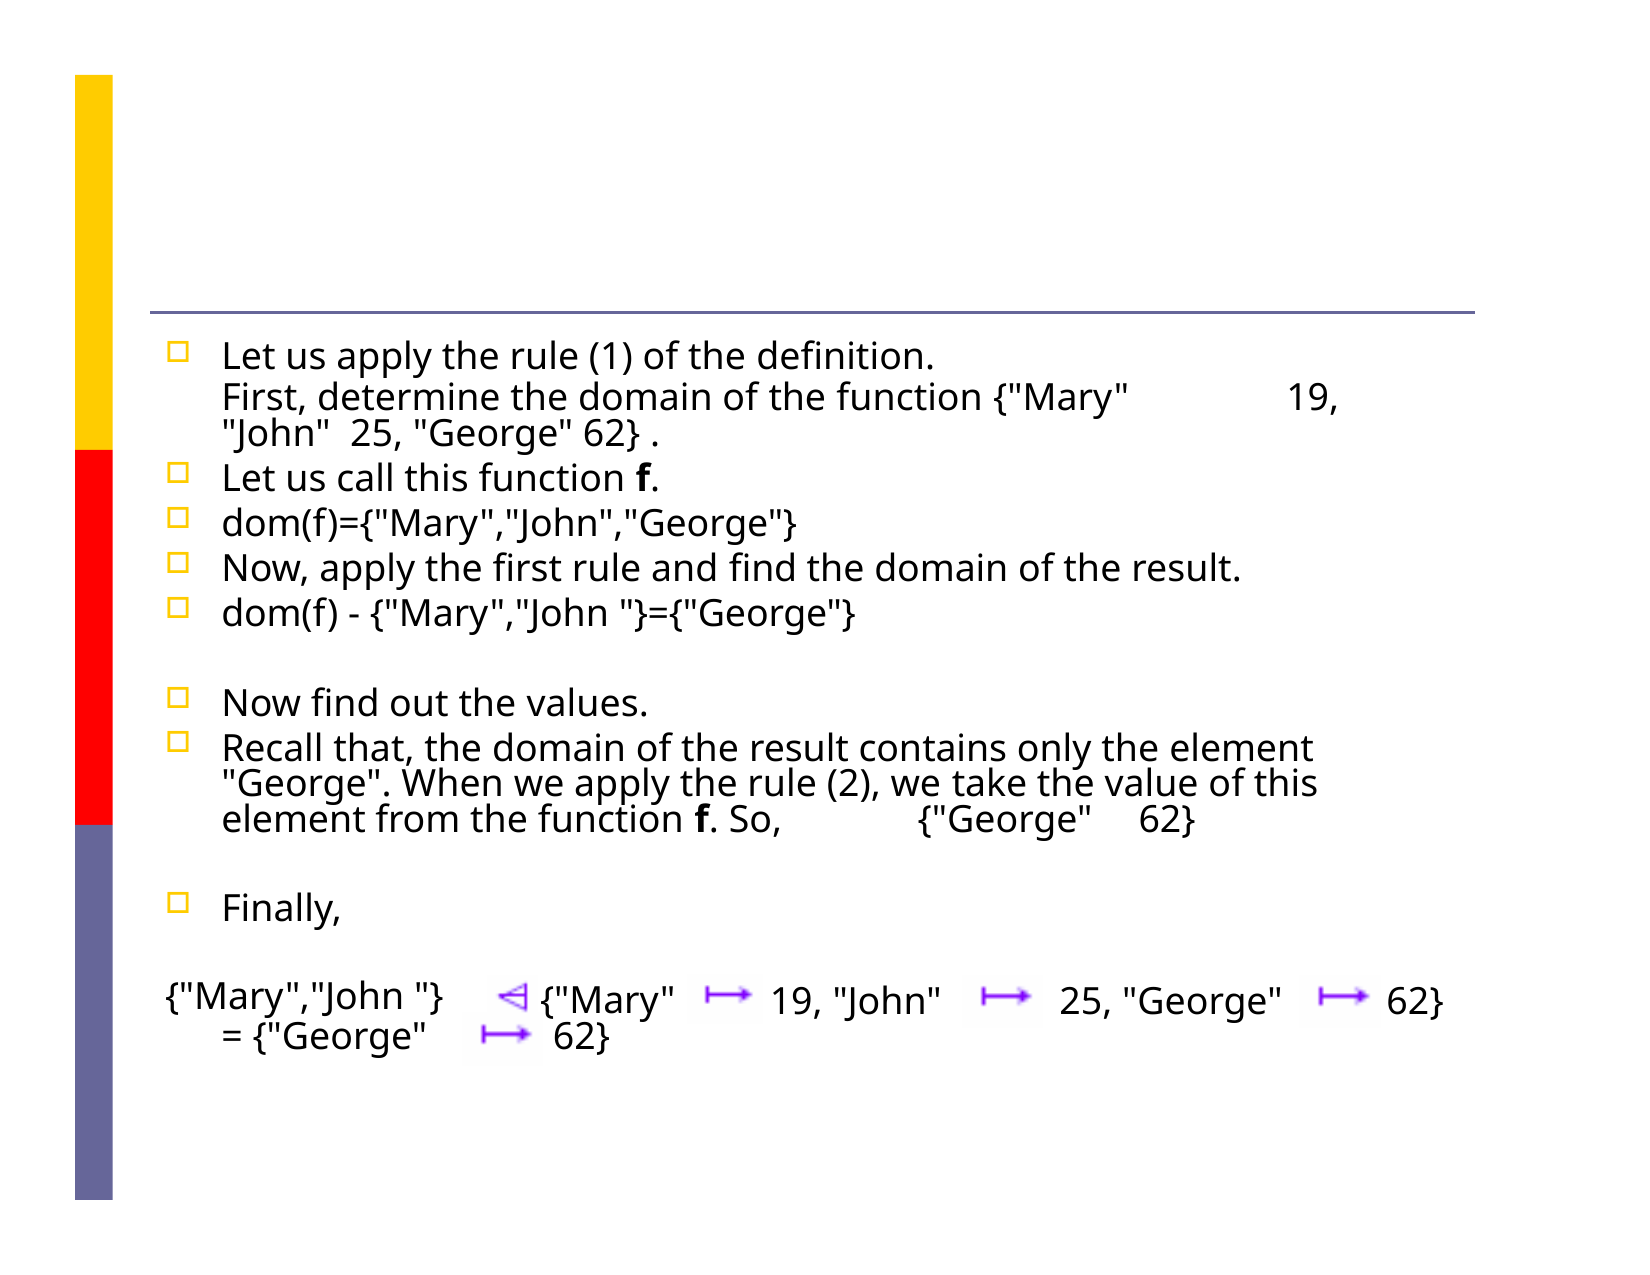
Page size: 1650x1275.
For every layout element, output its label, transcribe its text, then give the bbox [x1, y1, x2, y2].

text_box [487, 975, 538, 1016]
text_box Let us apply the rule (1) of the definition. First, determine the domain of the function {"Mary" 19, "John" 25, "George" 62} . Let us call this function f. dom(f)={"Mary","John","George"} Now, apply the first rule and find the domain of the result. dom(f) - {"Mary","John "}={"George"} Now find out the values. Recall that, the domain of the result contains only the element "George". When we apply the rule (2), we take the value of this element from the function f. So, {"George" 62} Finally, [162, 335, 1435, 929]
text_box [687, 974, 763, 1024]
text_box 19, "John" [767, 974, 969, 1022]
text_box 25, "George" 62} [1057, 974, 1459, 1022]
text_box {"Mary" 62} [538, 974, 693, 1057]
text_box [962, 975, 1043, 1028]
text_box [462, 1012, 543, 1066]
text_box [1299, 975, 1381, 1028]
text_box {"Mary","John "} = {"George" [162, 974, 490, 1058]
